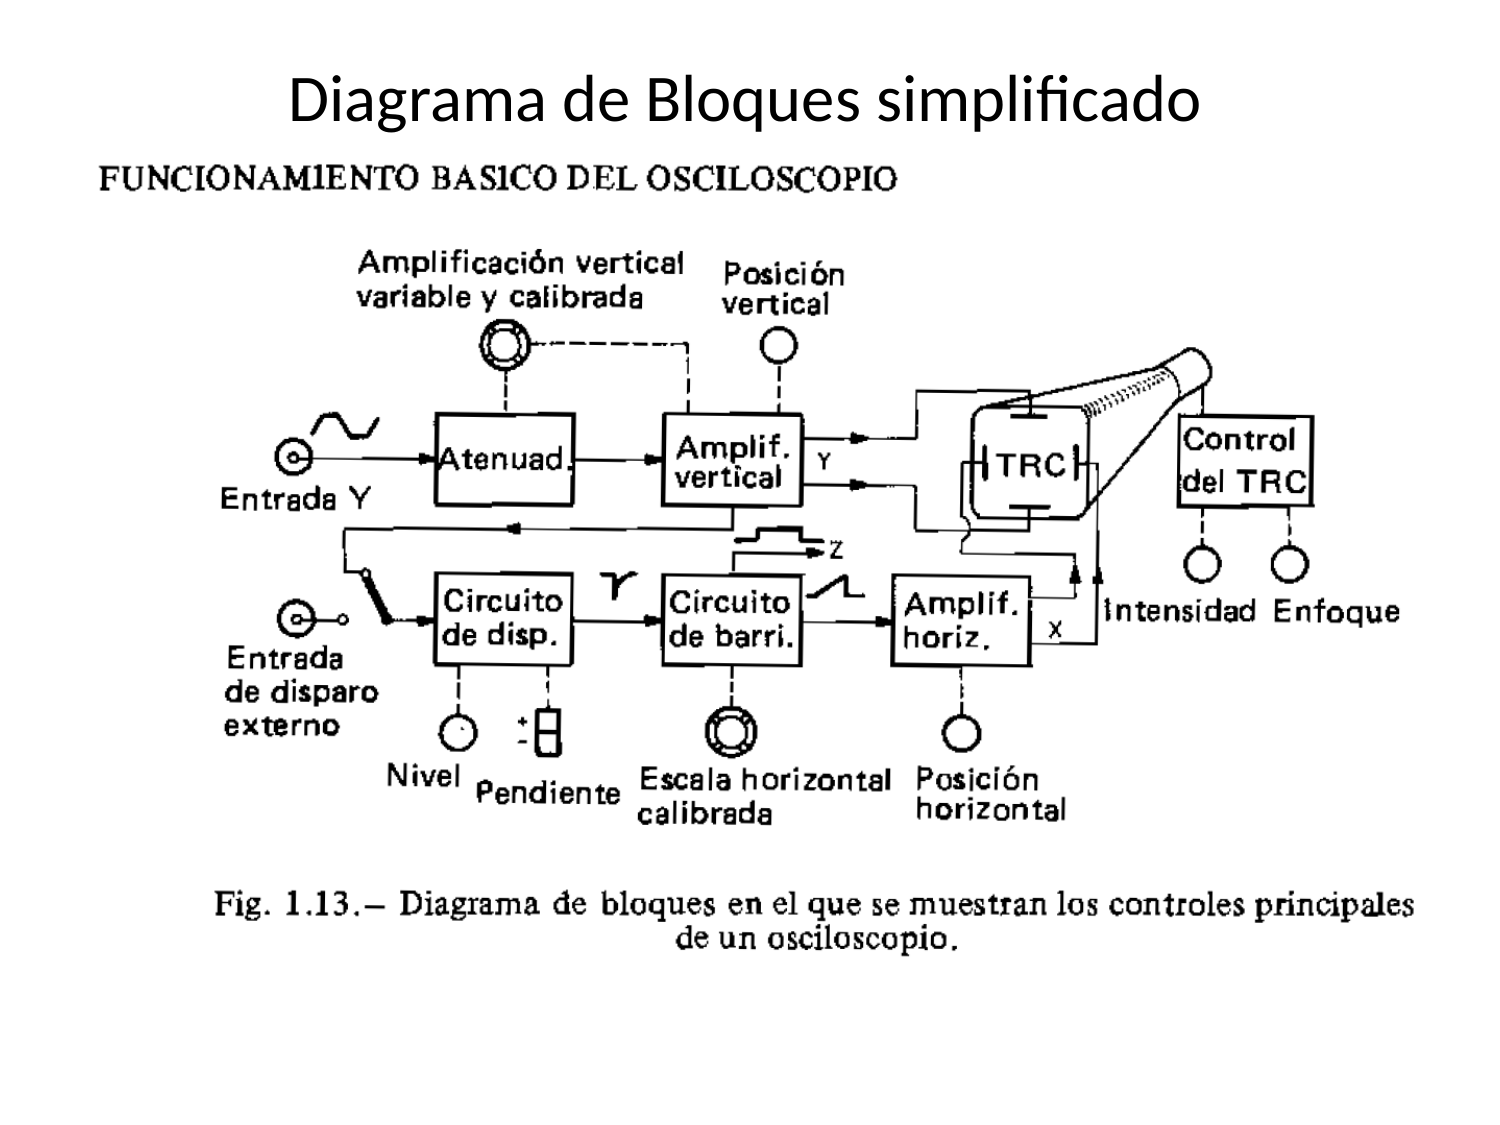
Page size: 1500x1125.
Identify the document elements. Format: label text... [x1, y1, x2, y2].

list Diagrama de Bloques simplificado [70, 46, 1421, 164]
picture [81, 152, 1419, 973]
